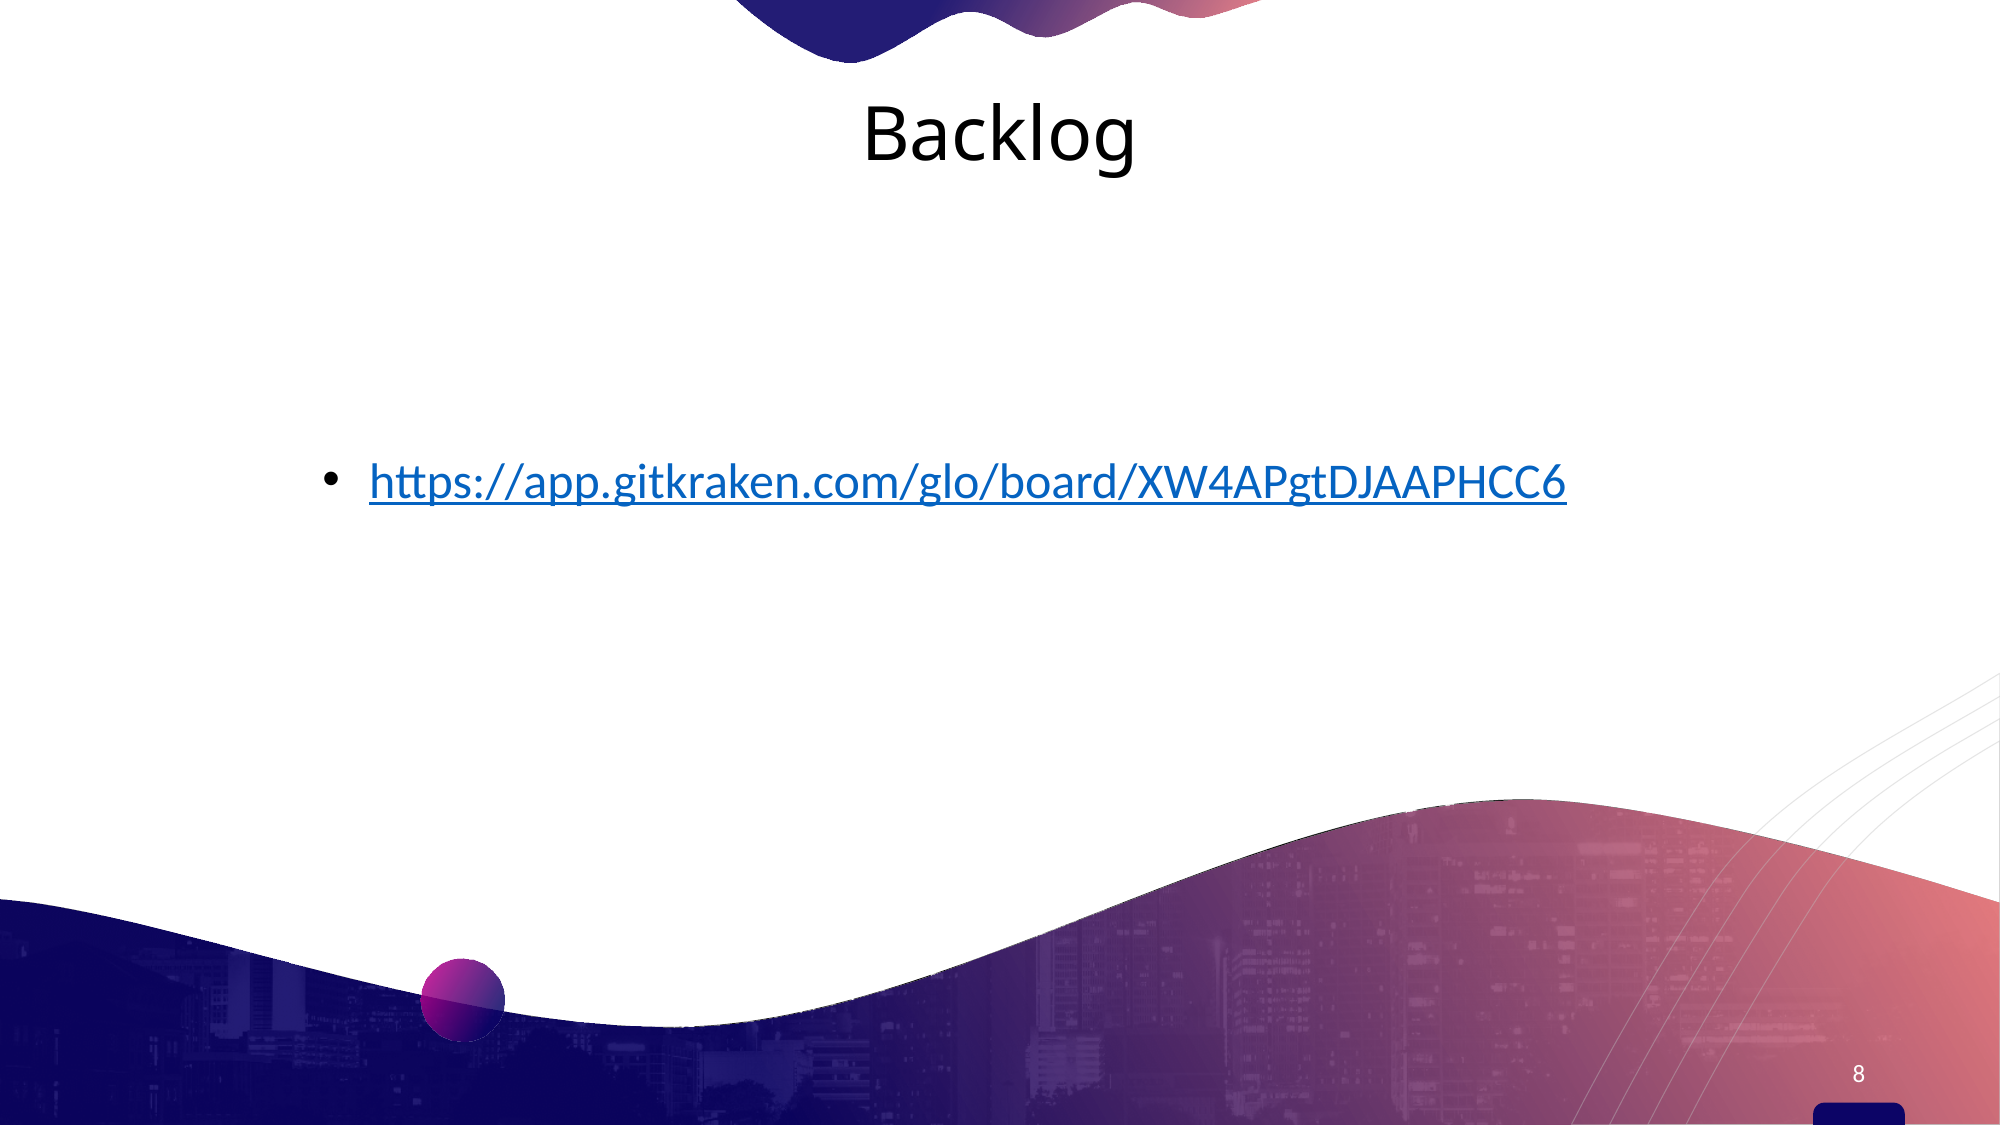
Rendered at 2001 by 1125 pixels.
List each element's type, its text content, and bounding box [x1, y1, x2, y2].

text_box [1571, 673, 2000, 1125]
picture [0, 799, 1571, 1125]
title Backlog [106, 66, 1894, 207]
text_box [735, 0, 1261, 63]
text_box https://app.gitkraken.com/glo/board/XW4APgtDJAAPHCC6 [307, 441, 2000, 576]
